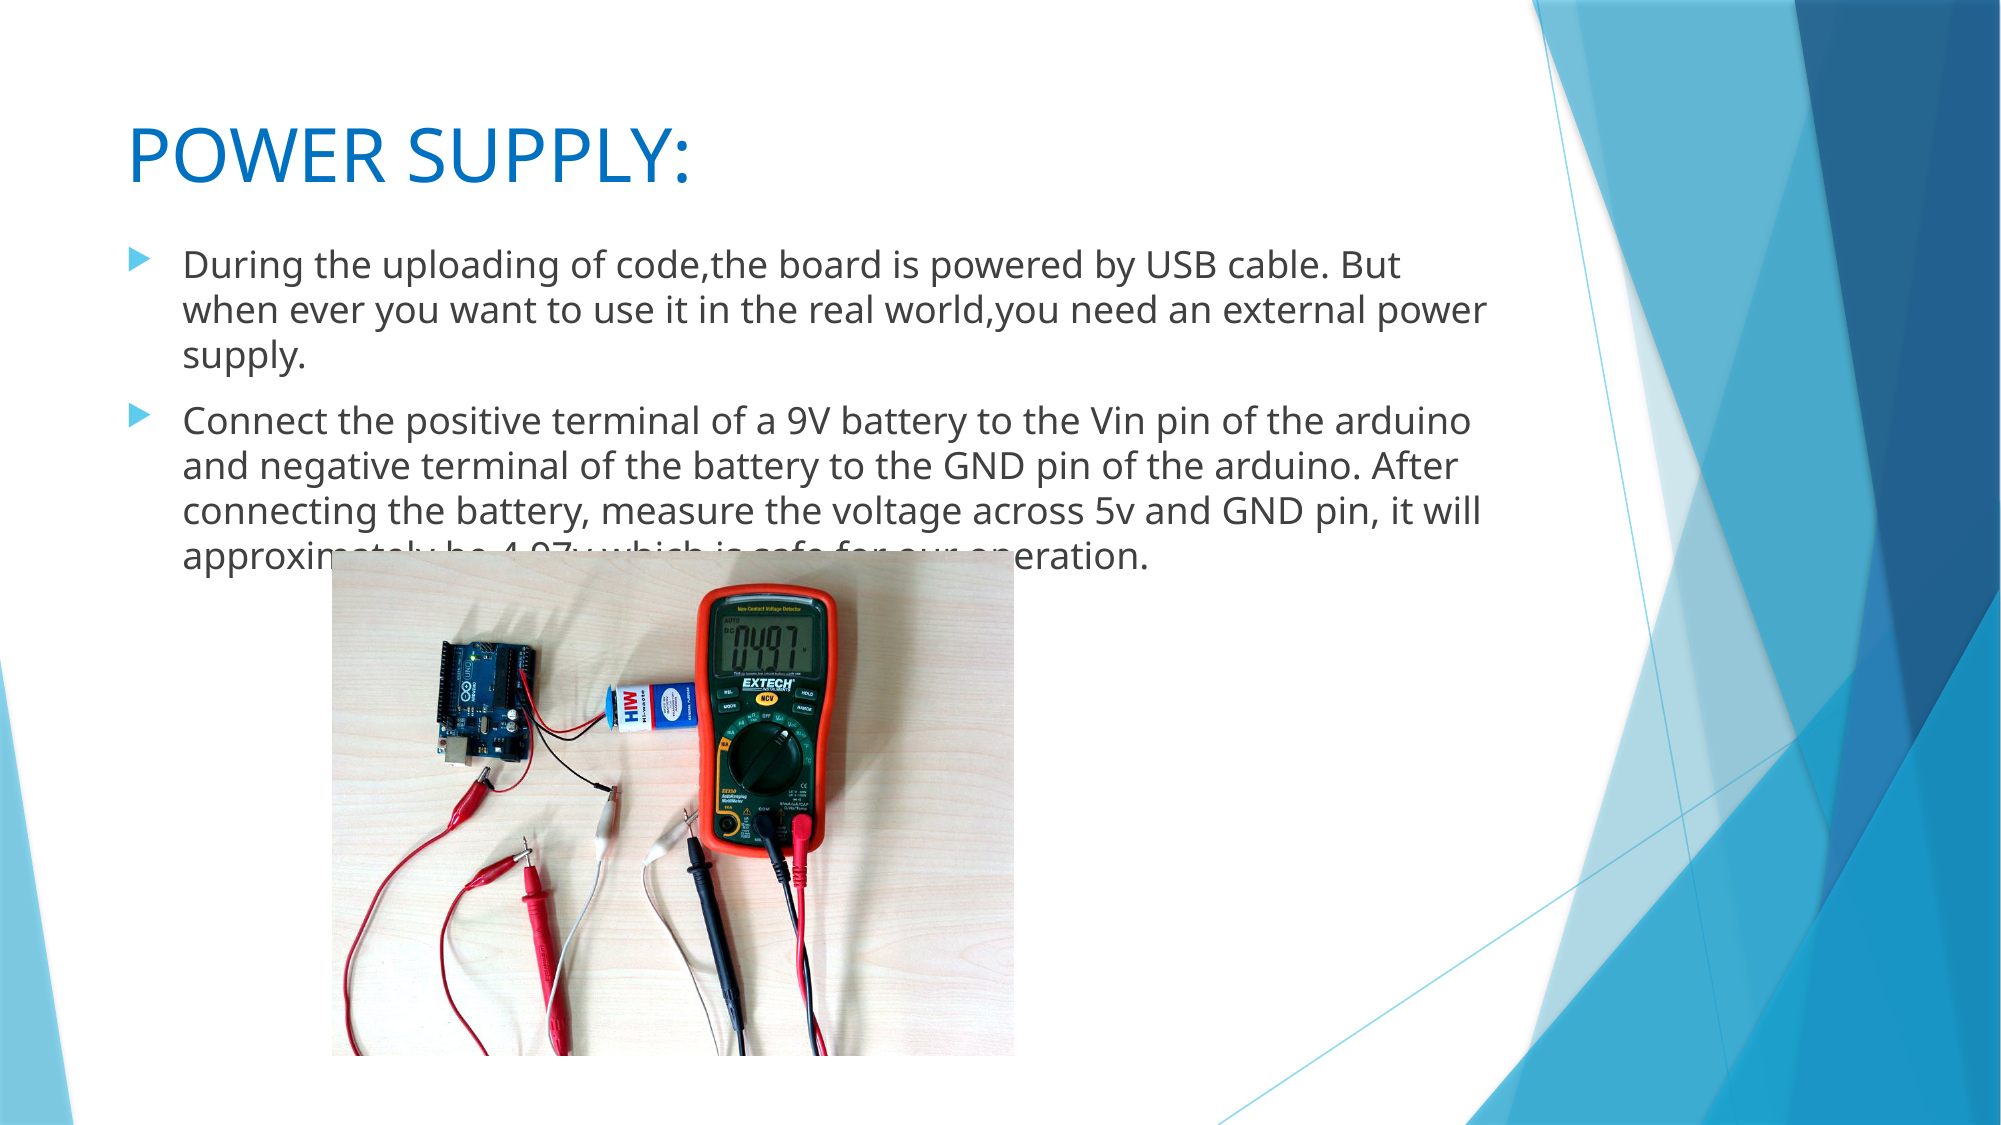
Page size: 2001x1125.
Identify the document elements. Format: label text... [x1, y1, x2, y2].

list During the uploading of code,the board is powered by USB cable. But when ever you want to use it in the real world,you need an external power supply. Connect the positive terminal of a 9V battery to the Vin pin of the arduino and negative terminal of the battery to the GND pin of the arduino. After connecting the battery, measure the voltage across 5v and GND pin, it will approximately be 4.97v which is safe for our operation. [111, 233, 1522, 992]
title POWER SUPPLY: [111, 99, 1522, 233]
picture [332, 550, 1014, 1056]
